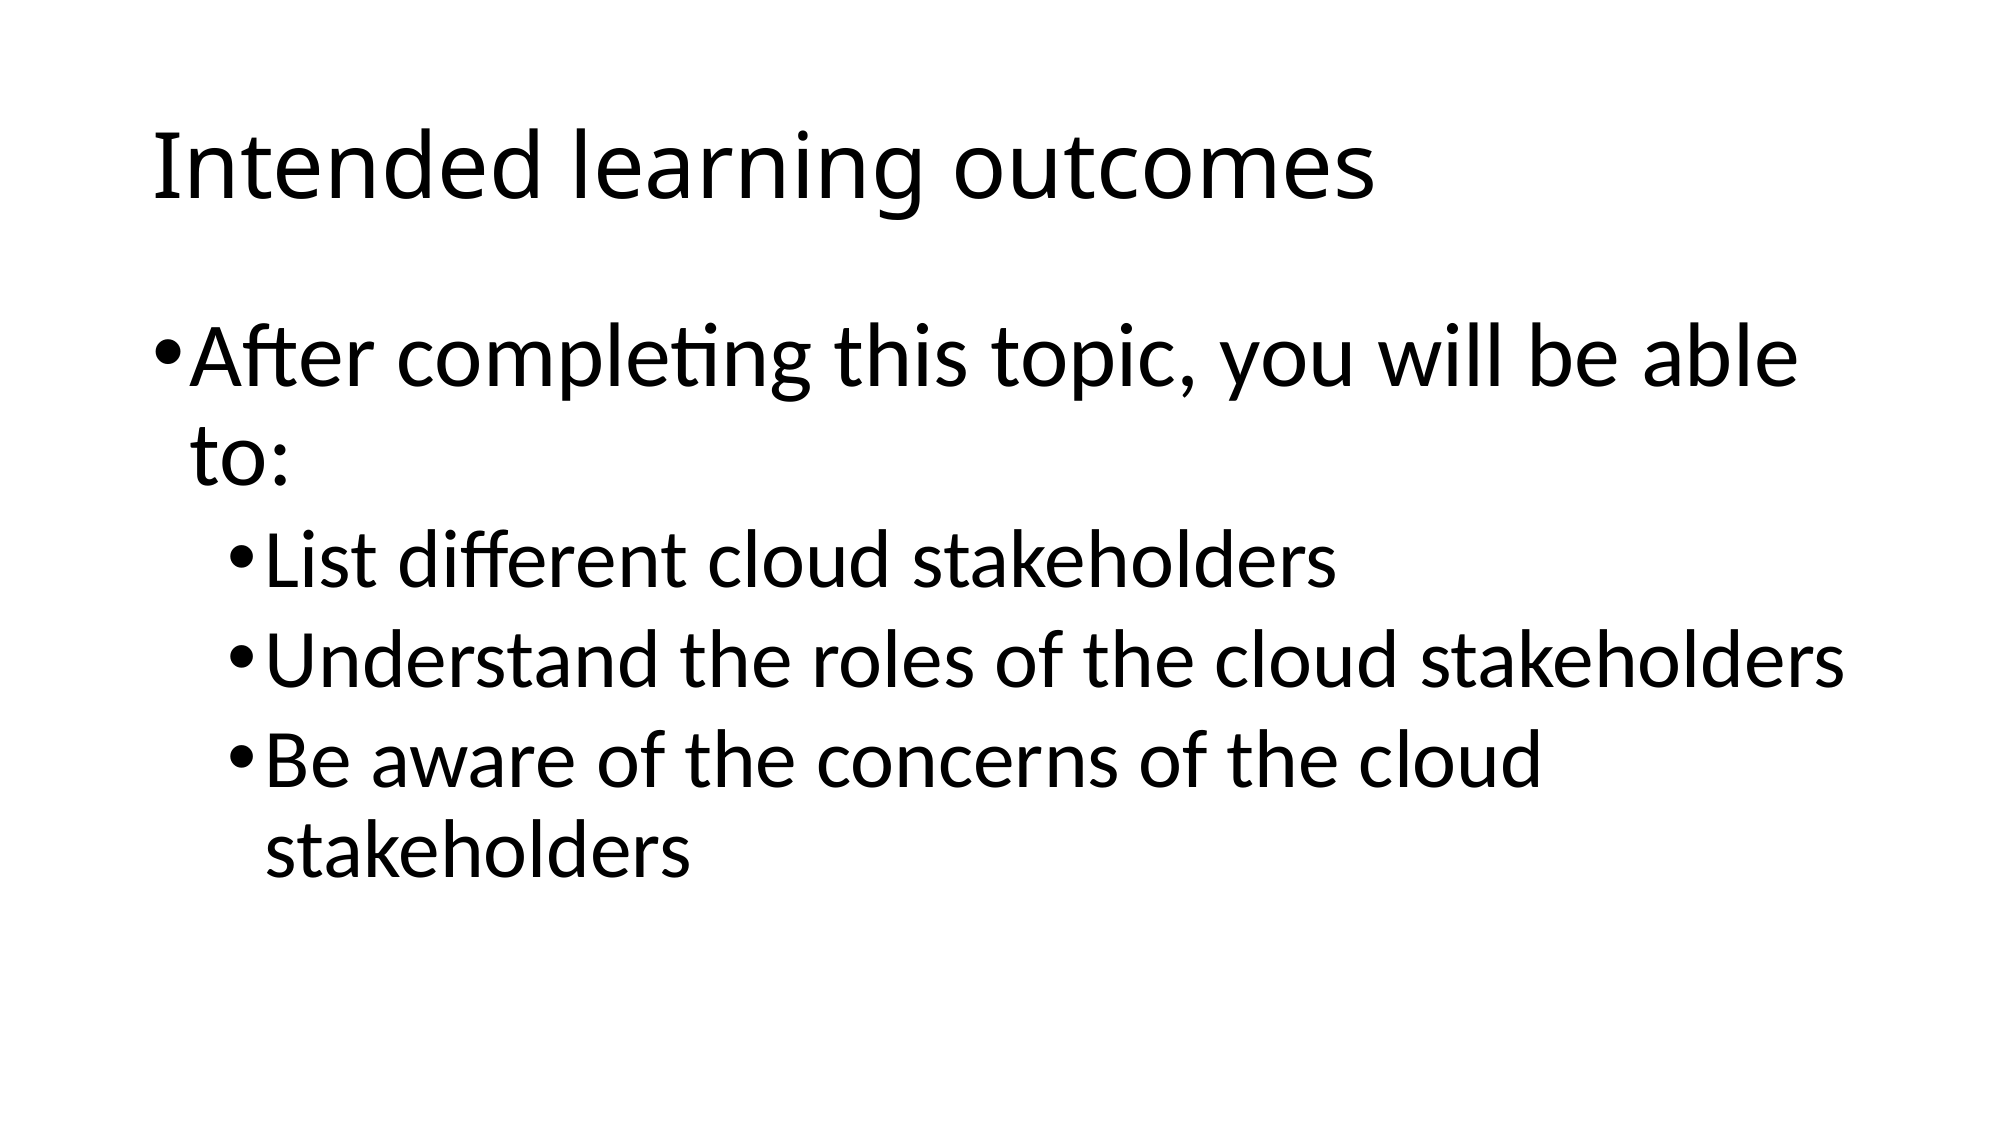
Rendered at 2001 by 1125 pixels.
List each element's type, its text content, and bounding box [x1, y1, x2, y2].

title Intended learning outcomes [137, 59, 1863, 278]
list After completing this topic, you will be able to: List different cloud stakeholders Understand the roles of the cloud stakeholders Be aware of the concerns of the cloud stakeholders [137, 299, 1863, 1014]
